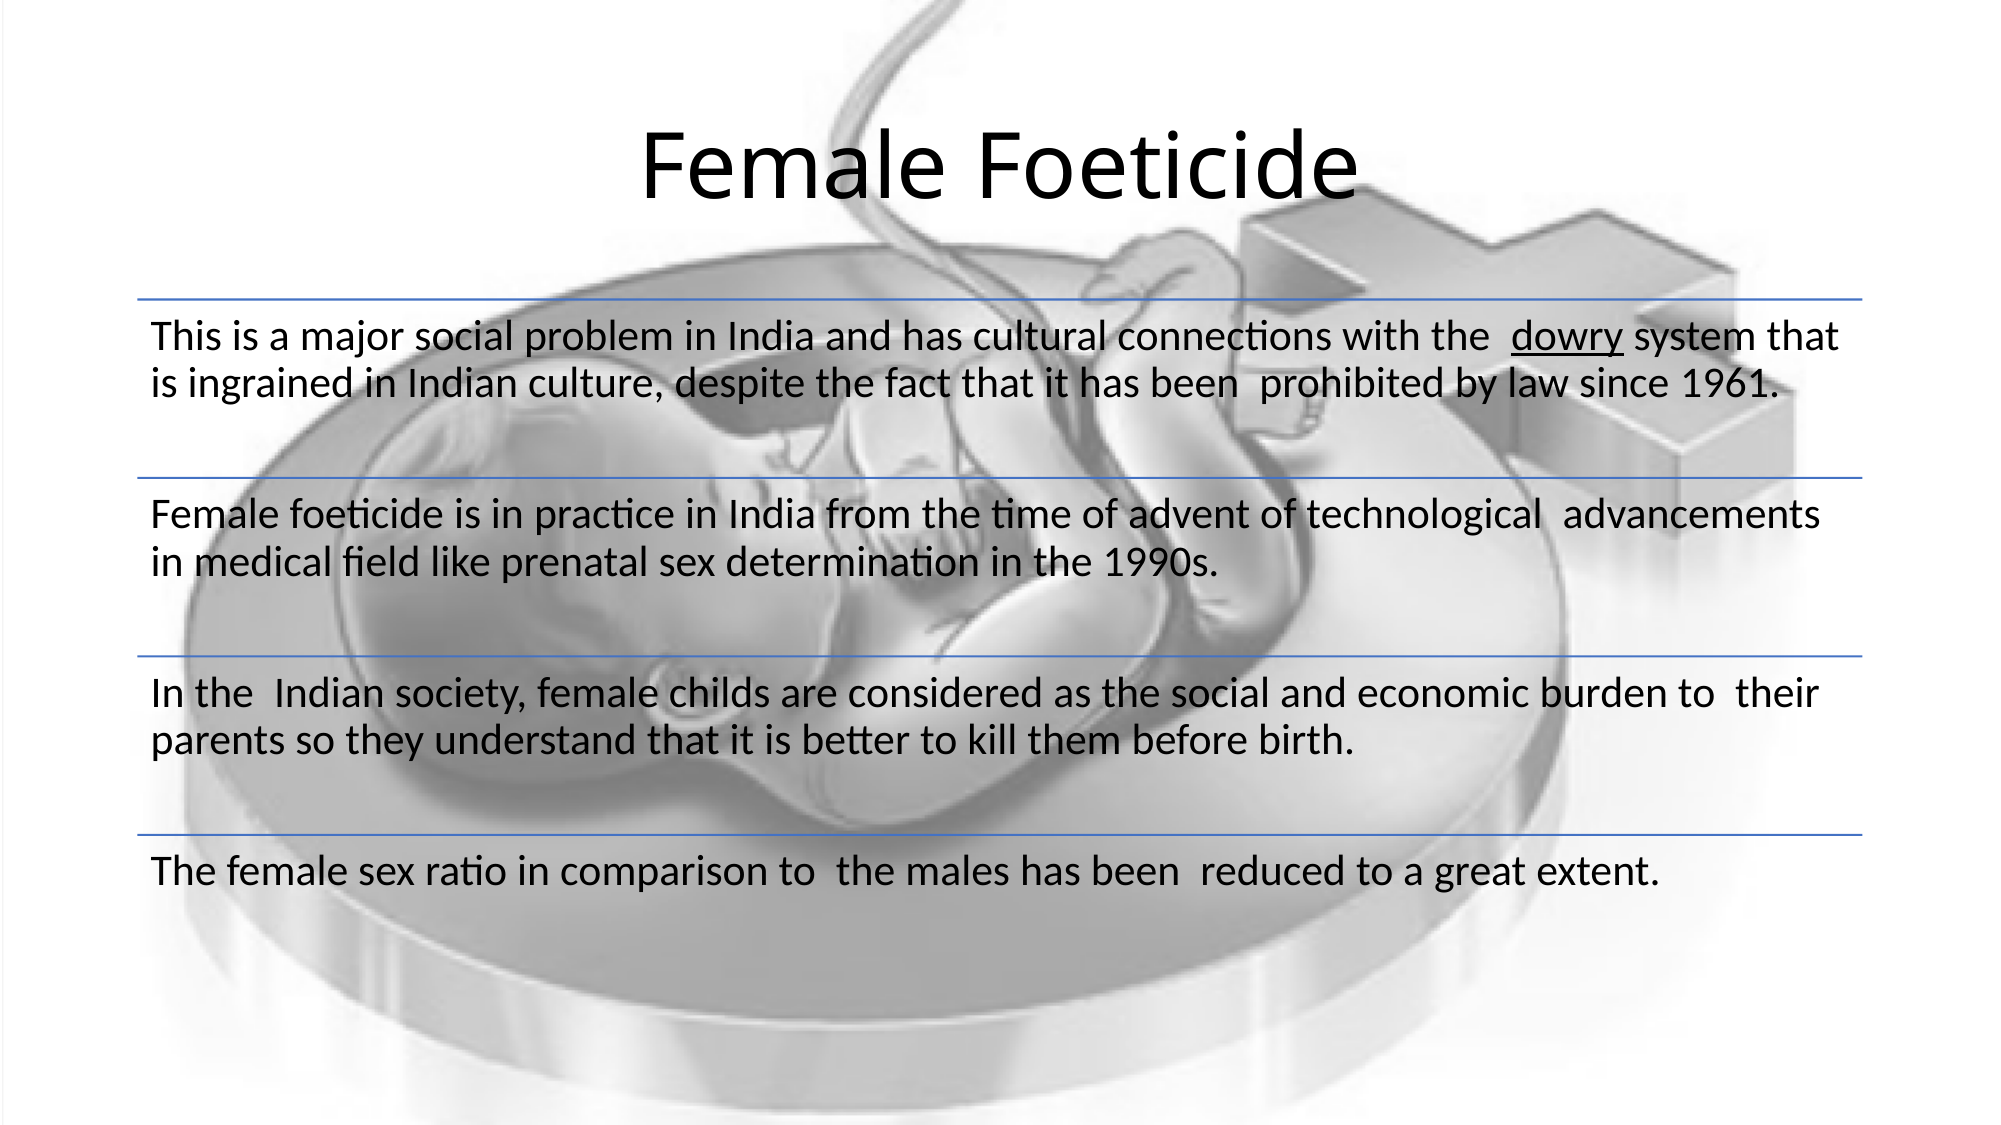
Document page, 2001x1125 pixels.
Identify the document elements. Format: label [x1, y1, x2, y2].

picture [0, 0, 2000, 1125]
list [137, 299, 1863, 1014]
